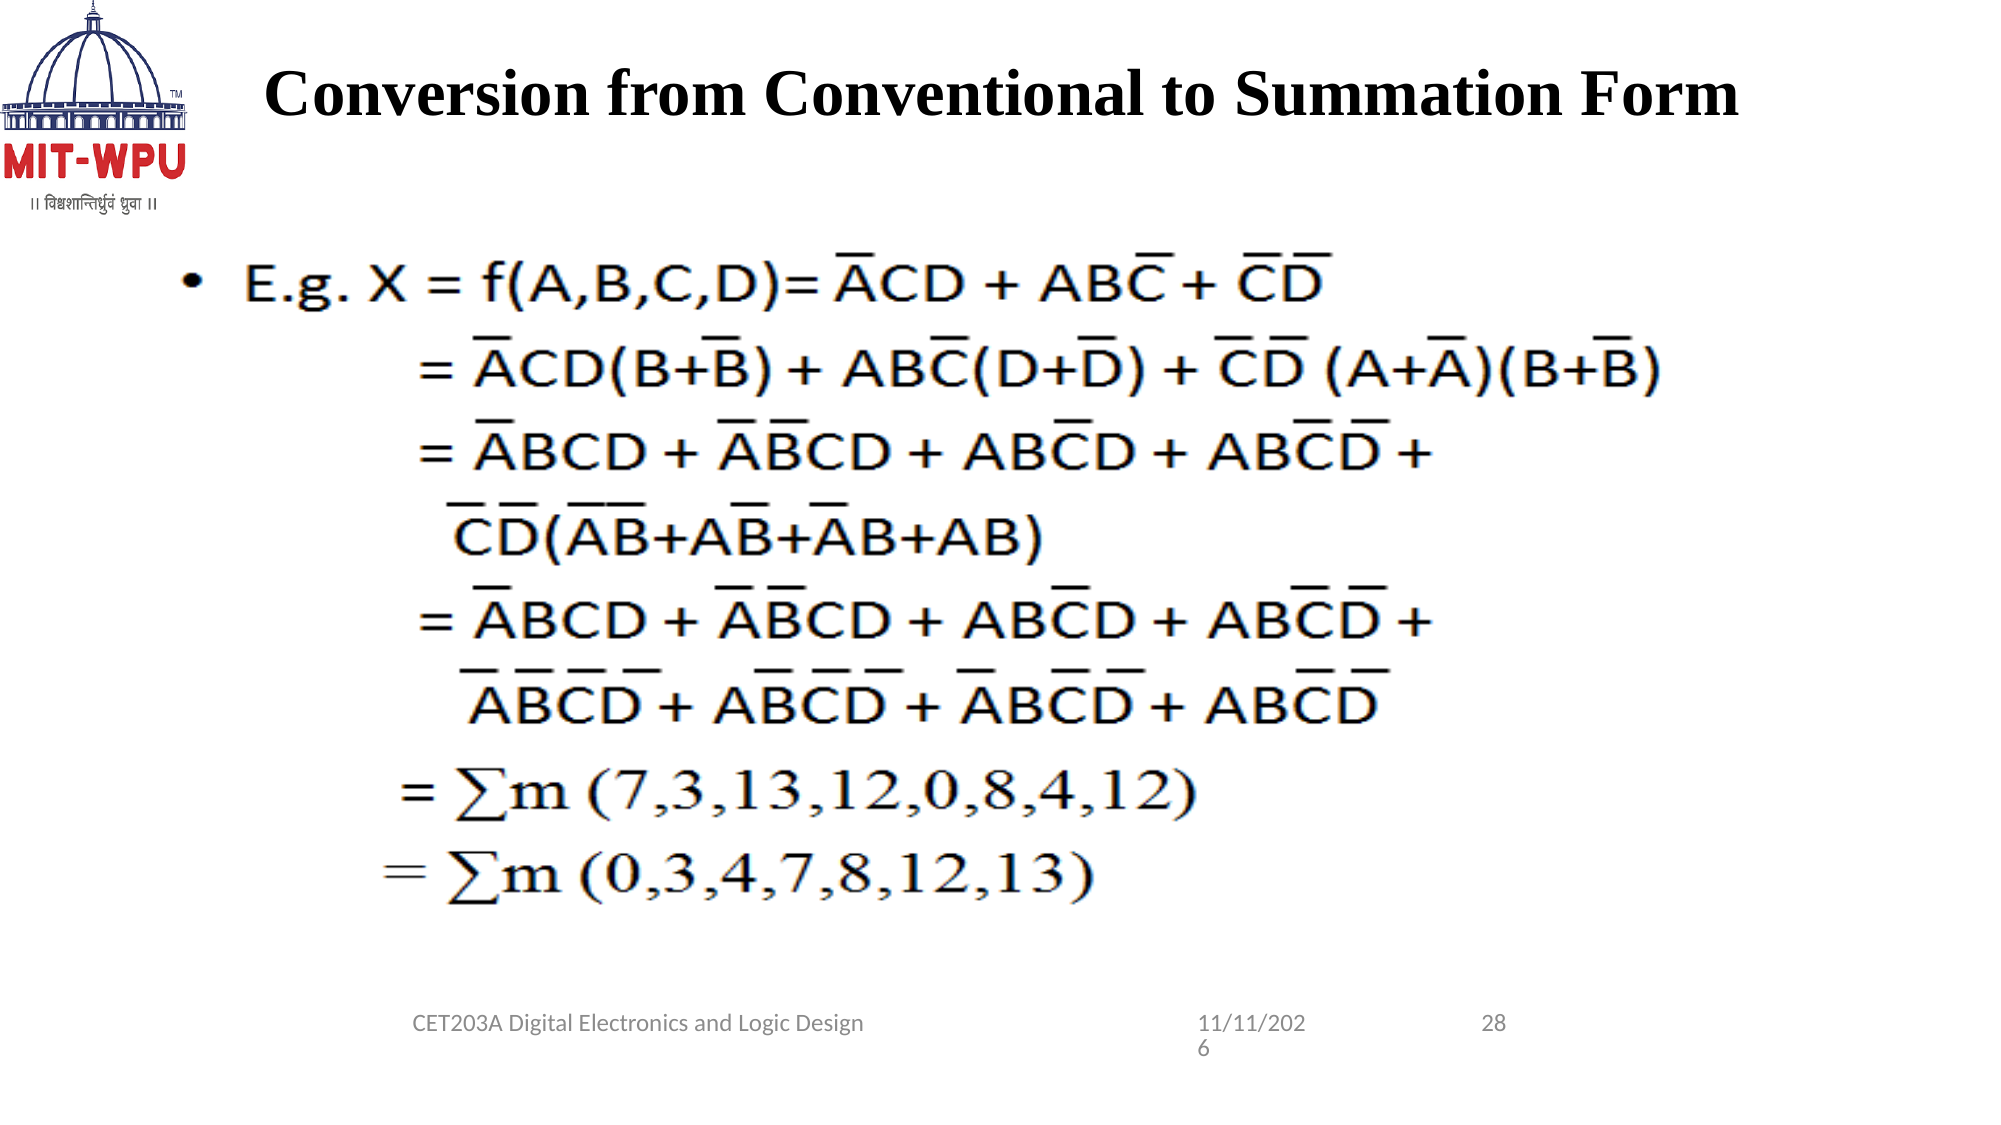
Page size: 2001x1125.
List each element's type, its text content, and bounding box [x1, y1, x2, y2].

picture [166, 237, 1728, 925]
footer CET203A Digital Electronics and Logic Design [133, 991, 1145, 1051]
title Conversion from Conventional to Summation Form [248, 0, 1804, 188]
slide_number 28 [1409, 991, 1522, 1051]
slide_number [1182, 991, 1332, 1051]
picture [0, 0, 209, 216]
